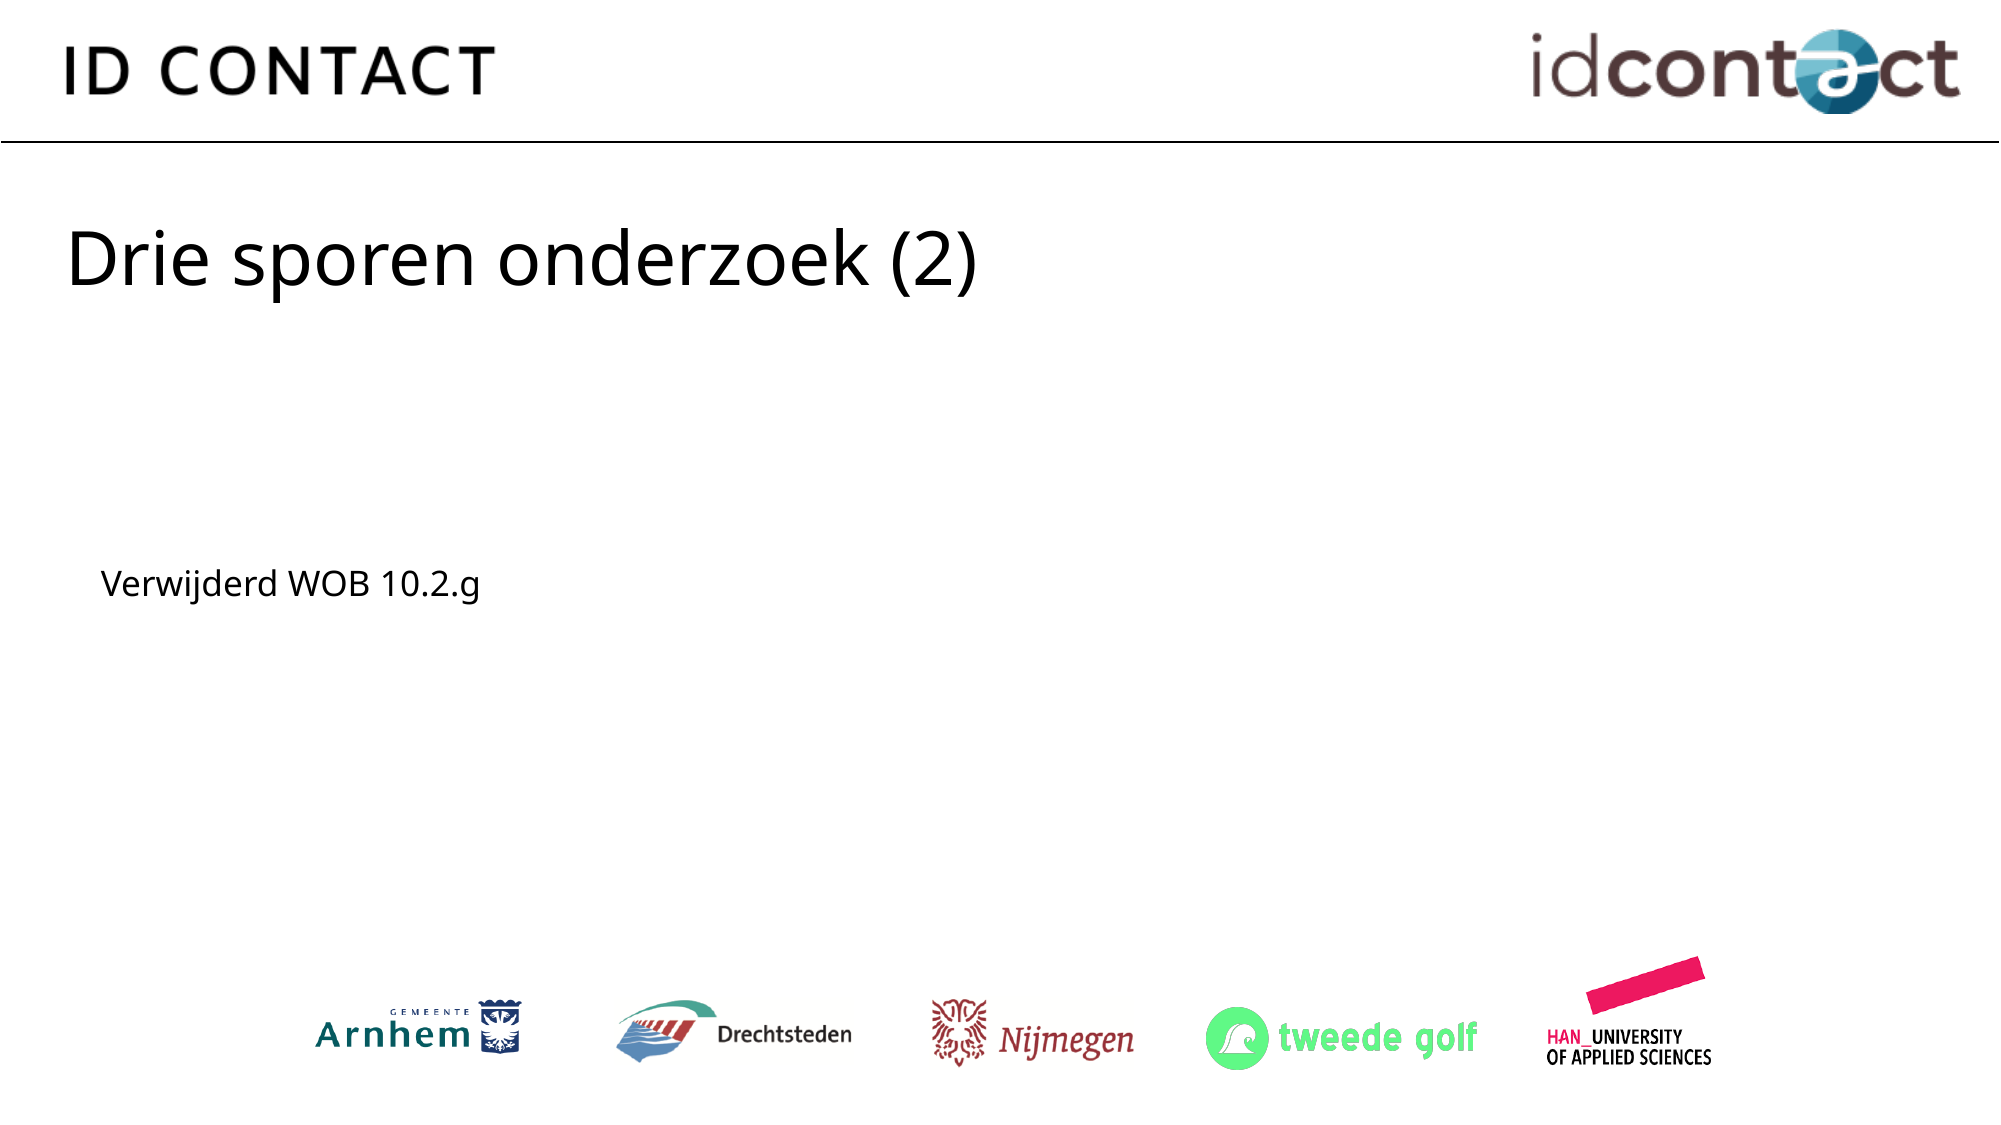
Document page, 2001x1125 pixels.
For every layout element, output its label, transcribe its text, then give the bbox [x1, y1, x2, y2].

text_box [289, 928, 1711, 1092]
picture [1532, 27, 1961, 114]
text_box Verwijderd WOB 10.2.g [85, 527, 932, 615]
text_box Drie sporen onderzoek (2) [50, 166, 2000, 350]
table_header [1, 0, 1999, 141]
picture [41, 21, 531, 114]
